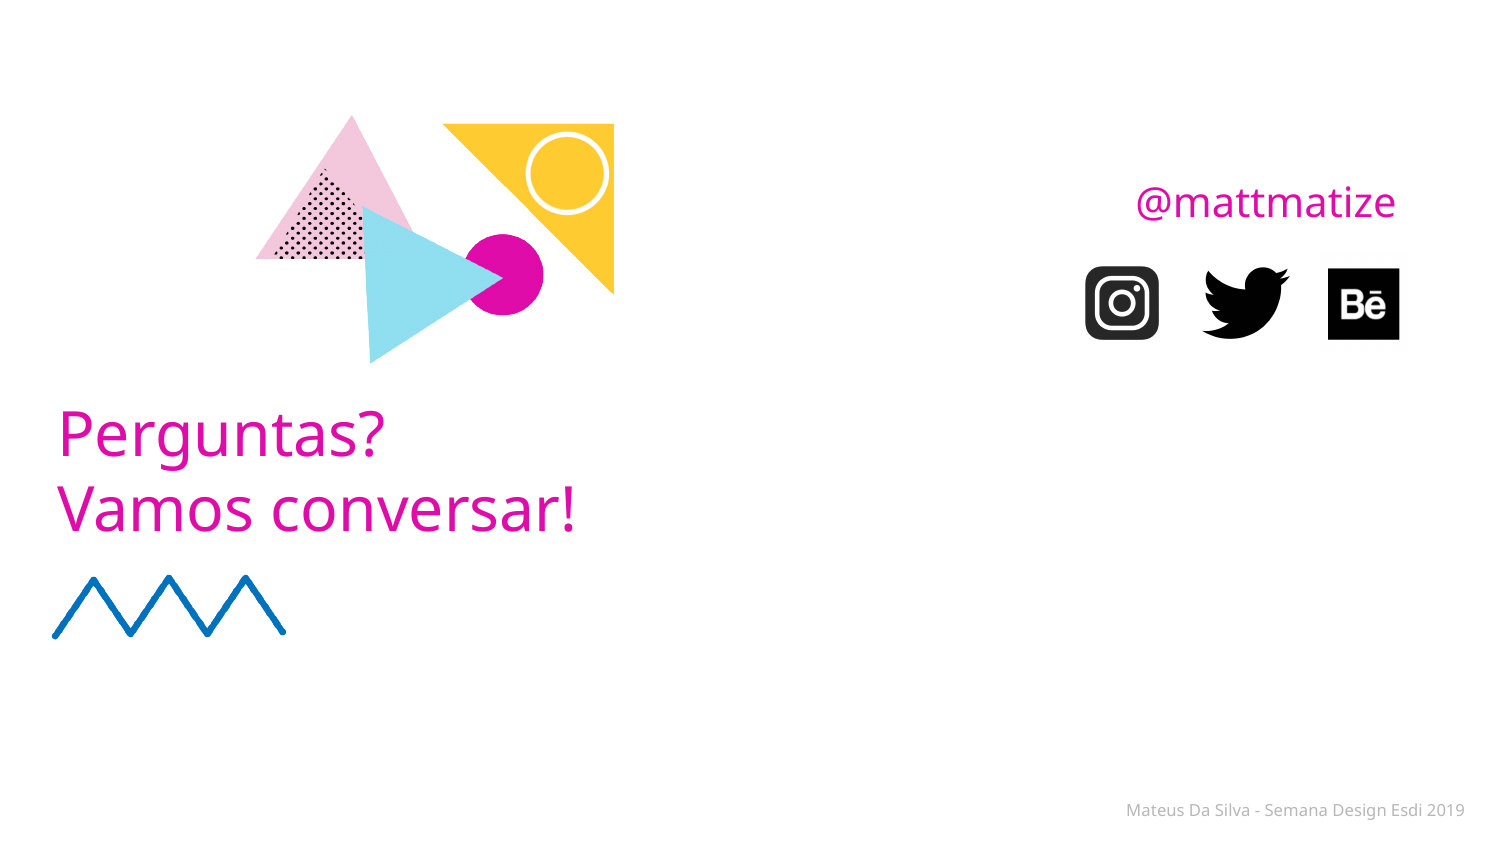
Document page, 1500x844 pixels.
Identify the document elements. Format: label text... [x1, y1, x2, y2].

picture [1202, 259, 1290, 347]
title @mattmatize [1104, 82, 1429, 242]
picture [0, 569, 304, 654]
text_box Mateus Da Silva - Semana Design Esdi 2019 [1111, 785, 1500, 831]
title Perguntas? Vamos conversar! [42, 309, 811, 559]
picture [1082, 263, 1161, 342]
picture [1320, 251, 1408, 353]
picture [184, 63, 687, 405]
